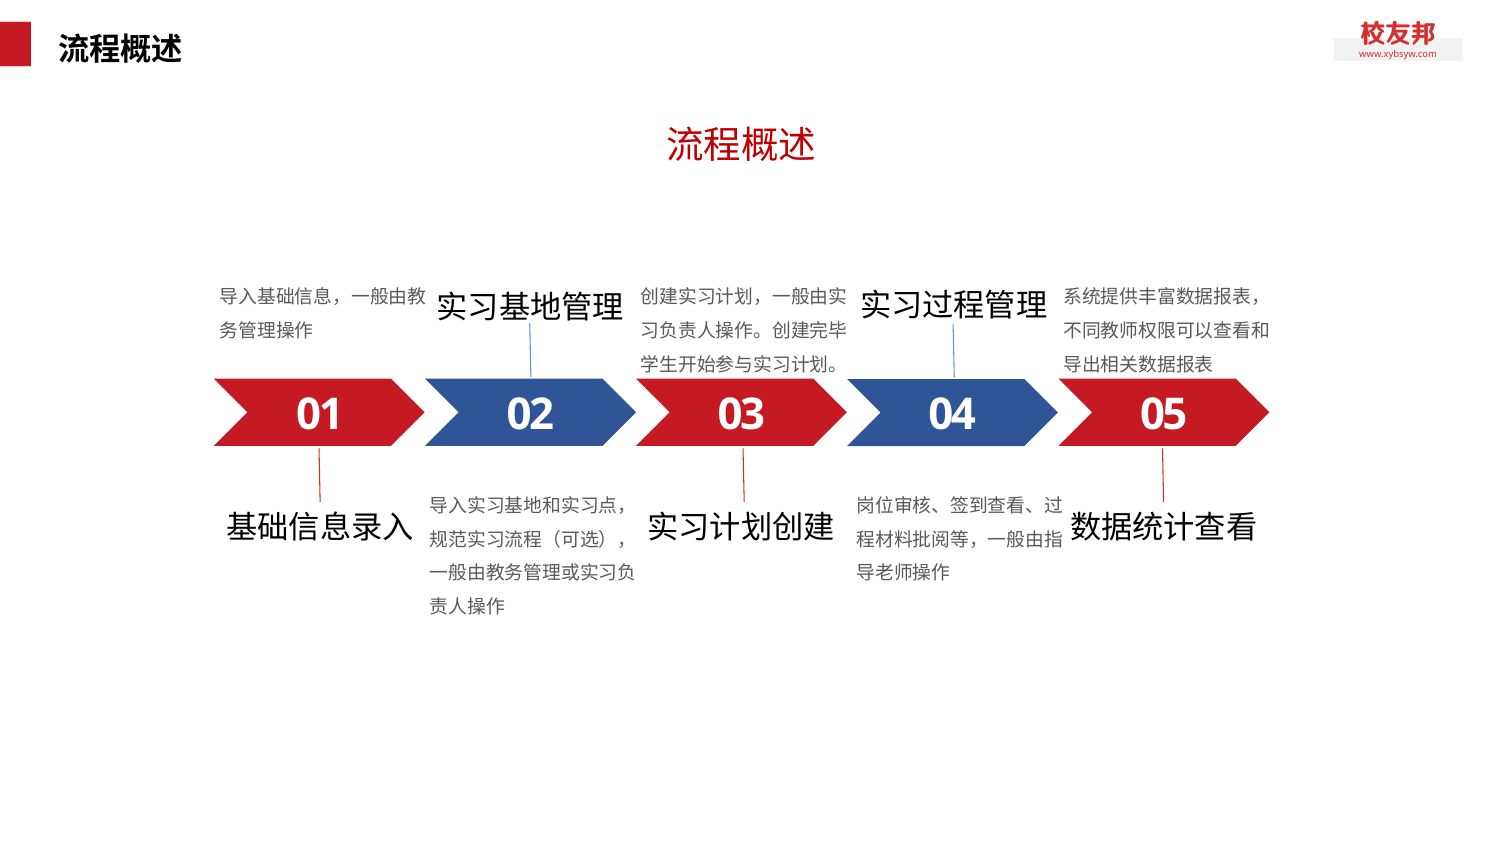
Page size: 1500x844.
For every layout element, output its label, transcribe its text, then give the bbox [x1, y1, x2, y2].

text_box 实习过程管理 [841, 279, 1055, 328]
text_box [0, 21, 31, 67]
text_box 岗位审核、签到查看、过程材料批阅等，一般由指导老师操作 [848, 476, 1077, 590]
text_box 基础信息录入 [208, 501, 432, 551]
text_box [1056, 381, 1271, 447]
text_box [844, 377, 1060, 448]
picture [1361, 21, 1435, 45]
text_box 创建实习计划，一般由实习负责人操作。创建完毕学生开始参与实习计划。 [633, 268, 867, 381]
text_box 实习基地管理 [446, 281, 633, 331]
text_box 01 [293, 386, 346, 439]
text_box 系统提供丰富数据报表，不同教师权限可以查看和导出相关数据报表 [1055, 268, 1294, 381]
text_box 03 [715, 385, 768, 439]
text_box 05 [1137, 385, 1191, 439]
text_box 实习计划创建 [629, 501, 848, 551]
text_box [422, 377, 638, 447]
text_box 流程概述 [455, 115, 1027, 173]
text_box [211, 377, 427, 447]
text_box 02 [504, 385, 557, 439]
text_box [633, 381, 849, 447]
text_box 流程概述 [50, 21, 491, 75]
text_box 导入基础信息，一般由教务管理操作 [212, 268, 446, 347]
text_box 导入实习基地和实习点，规范实习流程（可选），一般由教务管理或实习负责人操作 [422, 476, 661, 623]
text_box 04 [925, 385, 979, 439]
text_box 数据统计查看 [1052, 501, 1276, 551]
